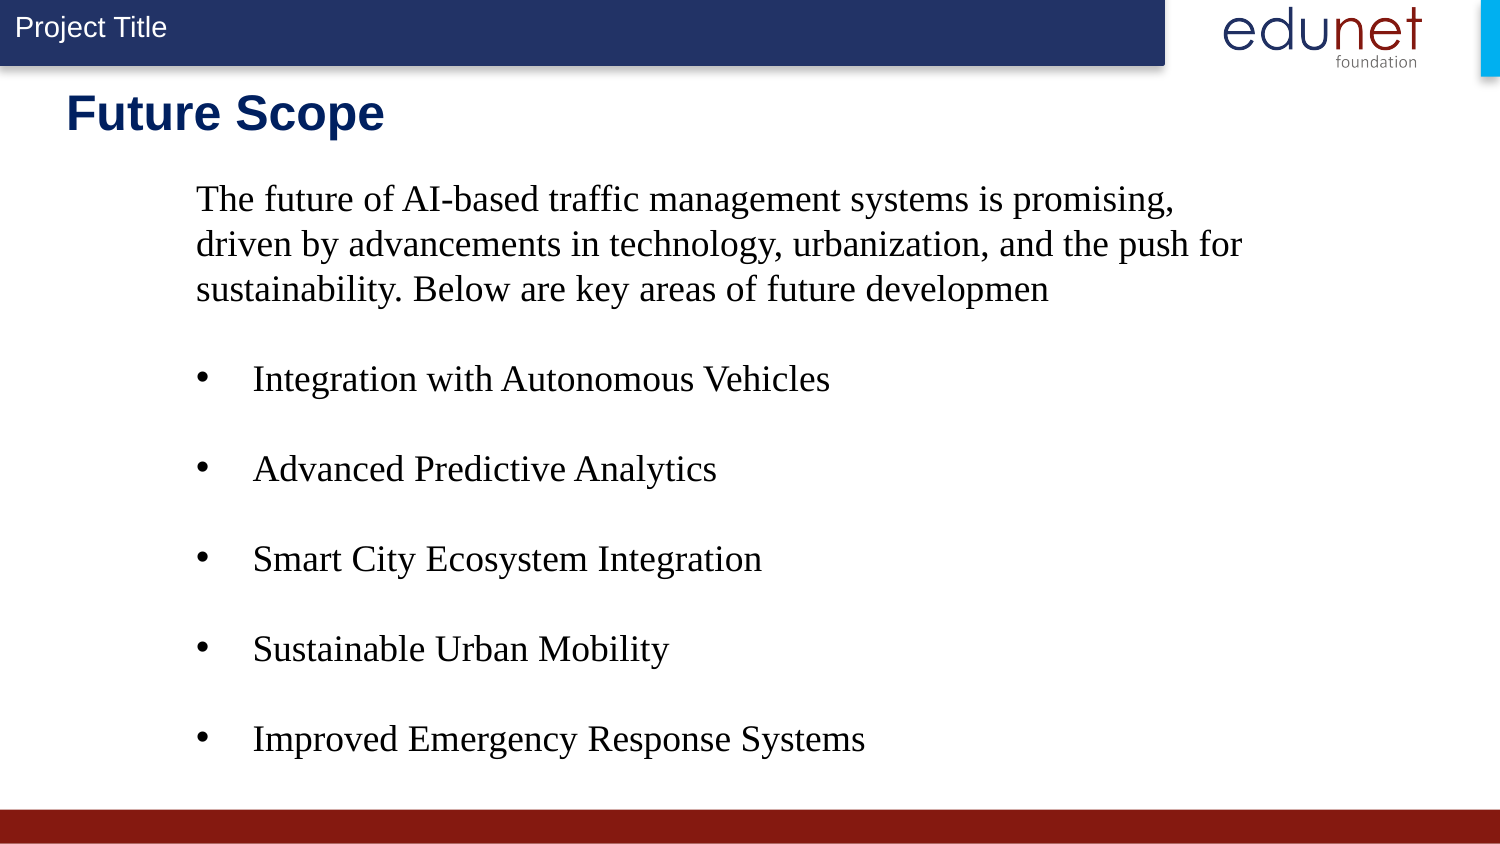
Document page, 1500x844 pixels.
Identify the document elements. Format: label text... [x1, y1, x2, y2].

text_box The future of AI-based traffic management systems is promising, driven by advancements in technology, urbanization, and the push for sustainability. Below are key areas of future developmen Integration with Autonomous Vehicles Advanced Predictive Analytics Smart City Ecosystem Integration Sustainable Urban Mobility Improved Emergency Response Systems [181, 166, 1294, 844]
title Future Scope [51, 72, 1449, 229]
picture [1219, 4, 1424, 72]
